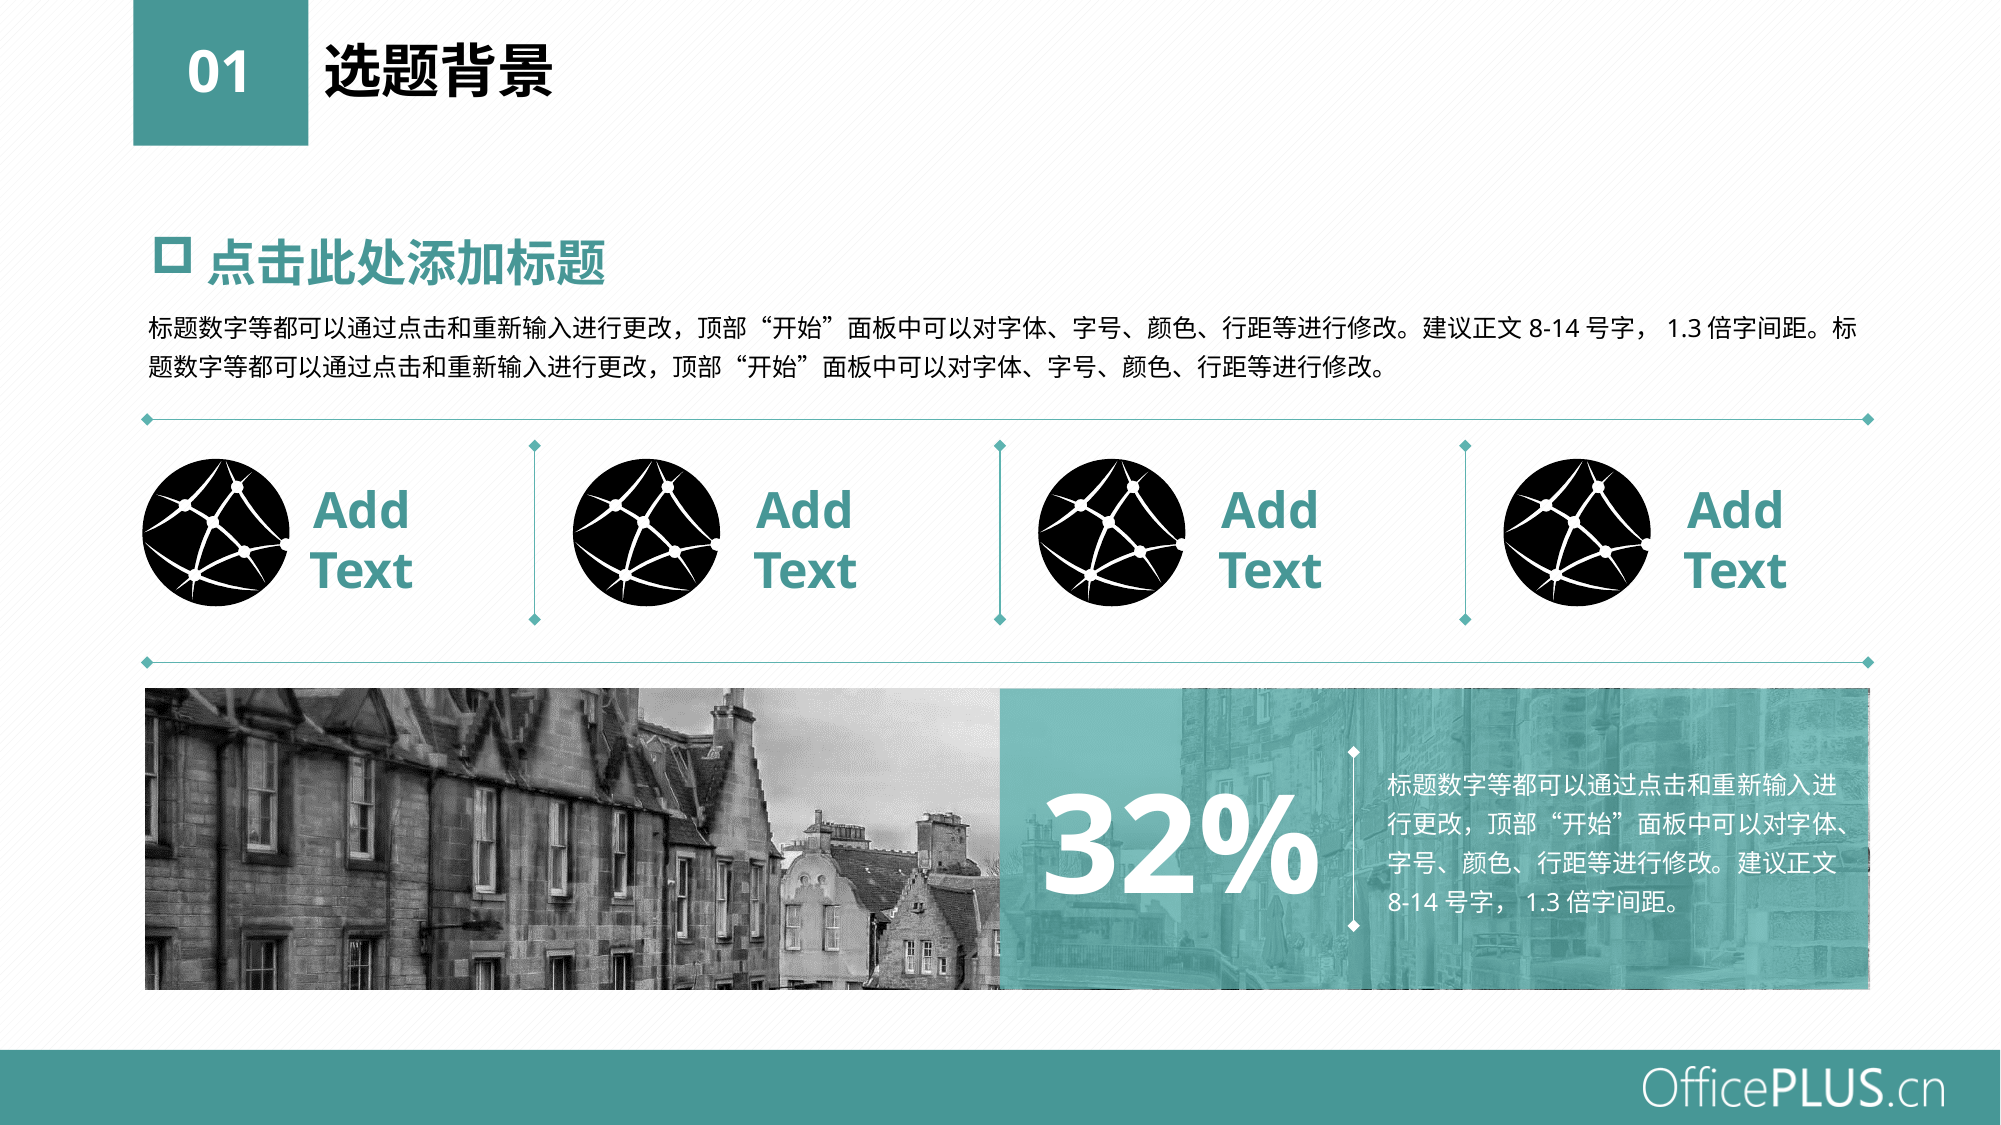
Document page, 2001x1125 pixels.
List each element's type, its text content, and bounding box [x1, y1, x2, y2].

text_box Add Text [738, 471, 873, 606]
text_box [1038, 458, 1186, 607]
text_box Add Text [1203, 471, 1339, 606]
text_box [145, 688, 1871, 990]
picture [1643, 1066, 1944, 1107]
text_box Add Text [1668, 471, 1804, 606]
list 01 [133, 34, 308, 105]
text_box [142, 458, 432, 608]
text_box 标题数字等都可以通过点击和重新输入进行更改，顶部“开始”面板中可以对字体、字号、颜色、行距等进行修改。建议正文8-14号字，1.3倍字间距。标题数字等都可以通过点击和重新输入进行更改，顶部“开始”面板中可以对字体、字号、颜色、行距等进行修改。 [133, 295, 1882, 389]
text_box [1503, 458, 1651, 607]
text_box [572, 458, 721, 607]
text_box 点击此处添加标题 [135, 224, 622, 295]
list 选题背景 [308, 34, 1087, 105]
